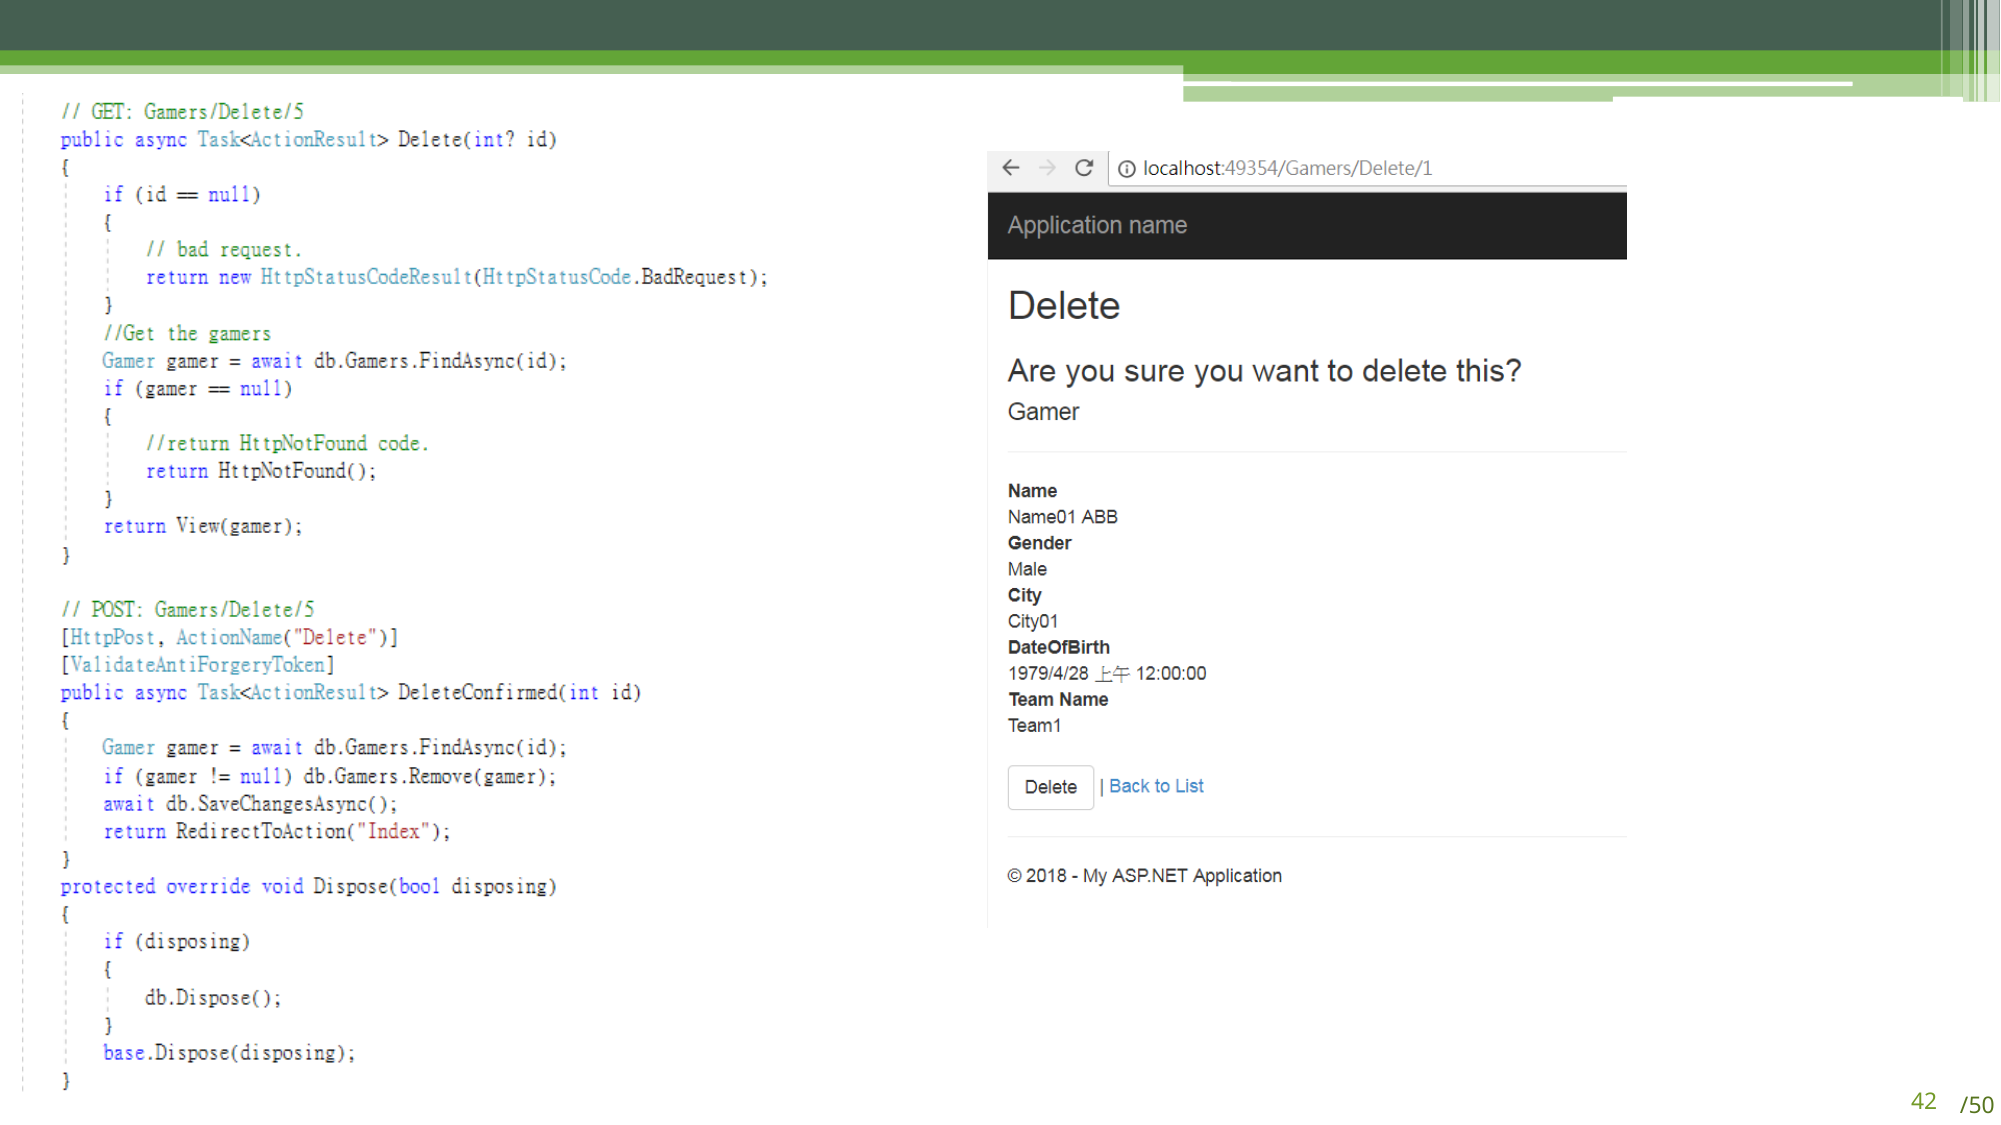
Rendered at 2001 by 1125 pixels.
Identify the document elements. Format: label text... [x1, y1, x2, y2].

picture [22, 93, 842, 1096]
picture [987, 151, 1627, 928]
footer /50 [1953, 1083, 2000, 1124]
slide_number 41 [1785, 1065, 1953, 1125]
